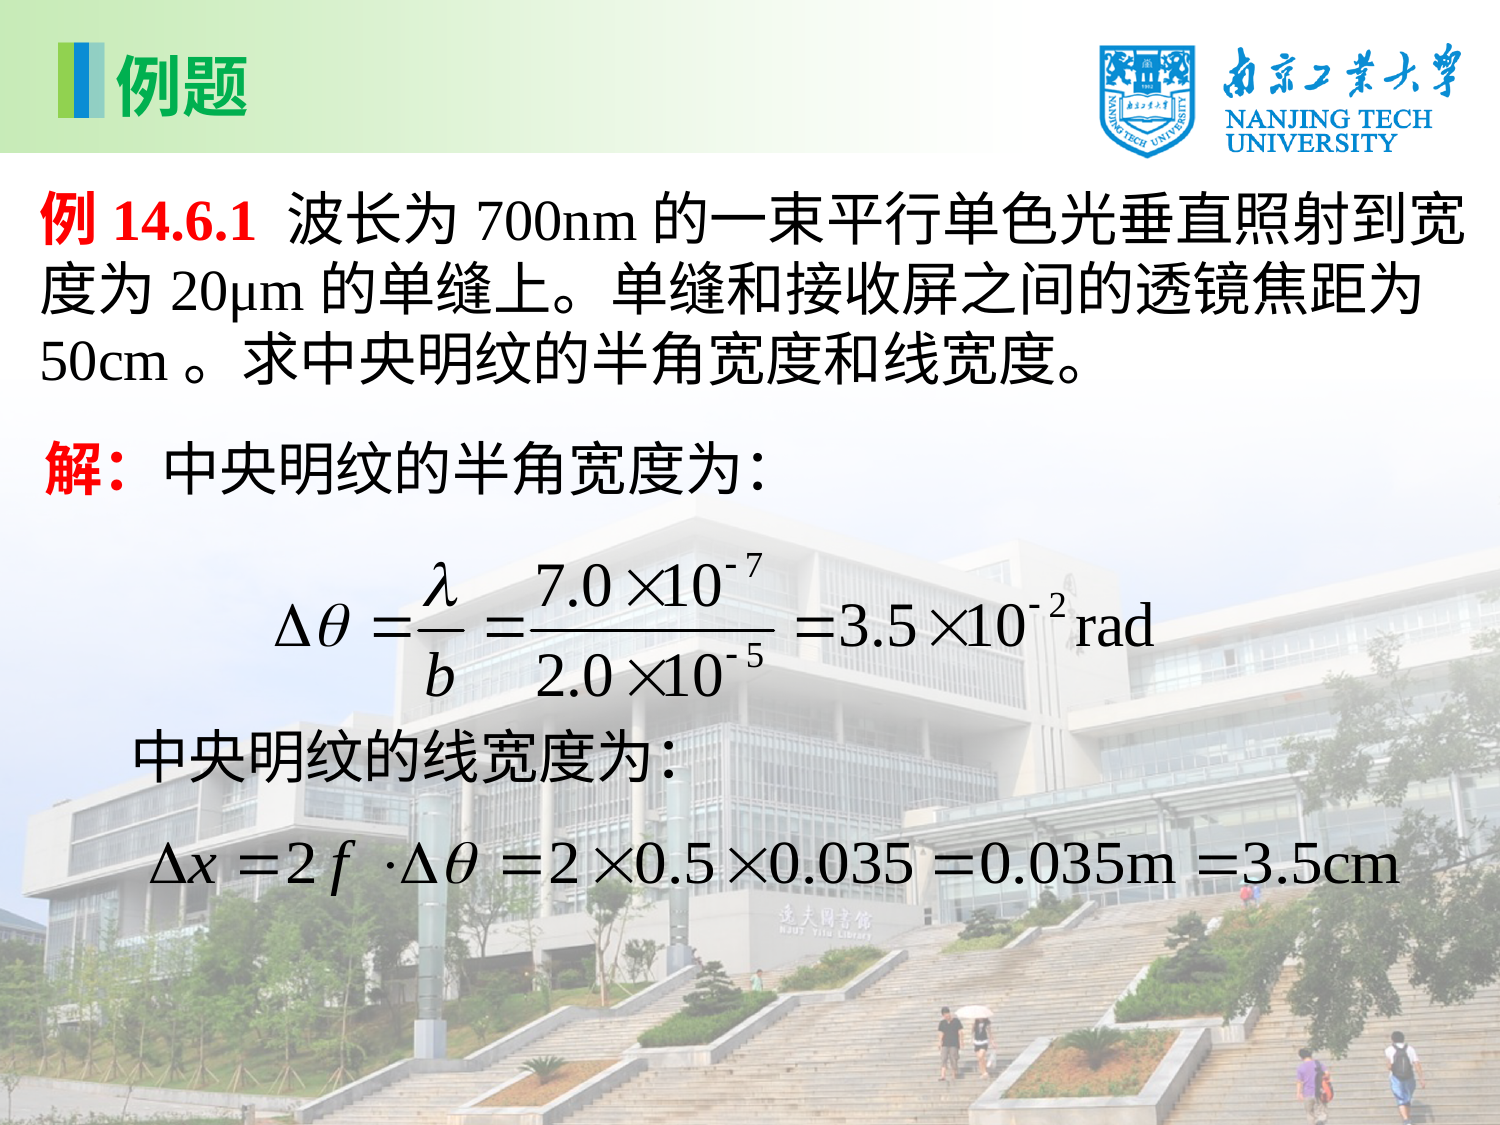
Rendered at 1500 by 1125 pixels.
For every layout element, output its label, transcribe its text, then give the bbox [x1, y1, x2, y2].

text_box 例题 [101, 37, 265, 133]
picture [0, 1, 1500, 1125]
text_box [137, 824, 1418, 913]
text_box 例14.6.1 波长为700nm的一束平行单色光垂直照射到宽度为20μm的单缝上。单缝和接收屏之间的透镜焦距为50cm。求中央明纹的半角宽度和线宽度。 [24, 174, 1500, 400]
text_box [262, 537, 1170, 713]
text_box 中央明纹的线宽度为： [115, 712, 729, 798]
text_box 解：中央明纹的半角宽度为： [29, 425, 817, 510]
